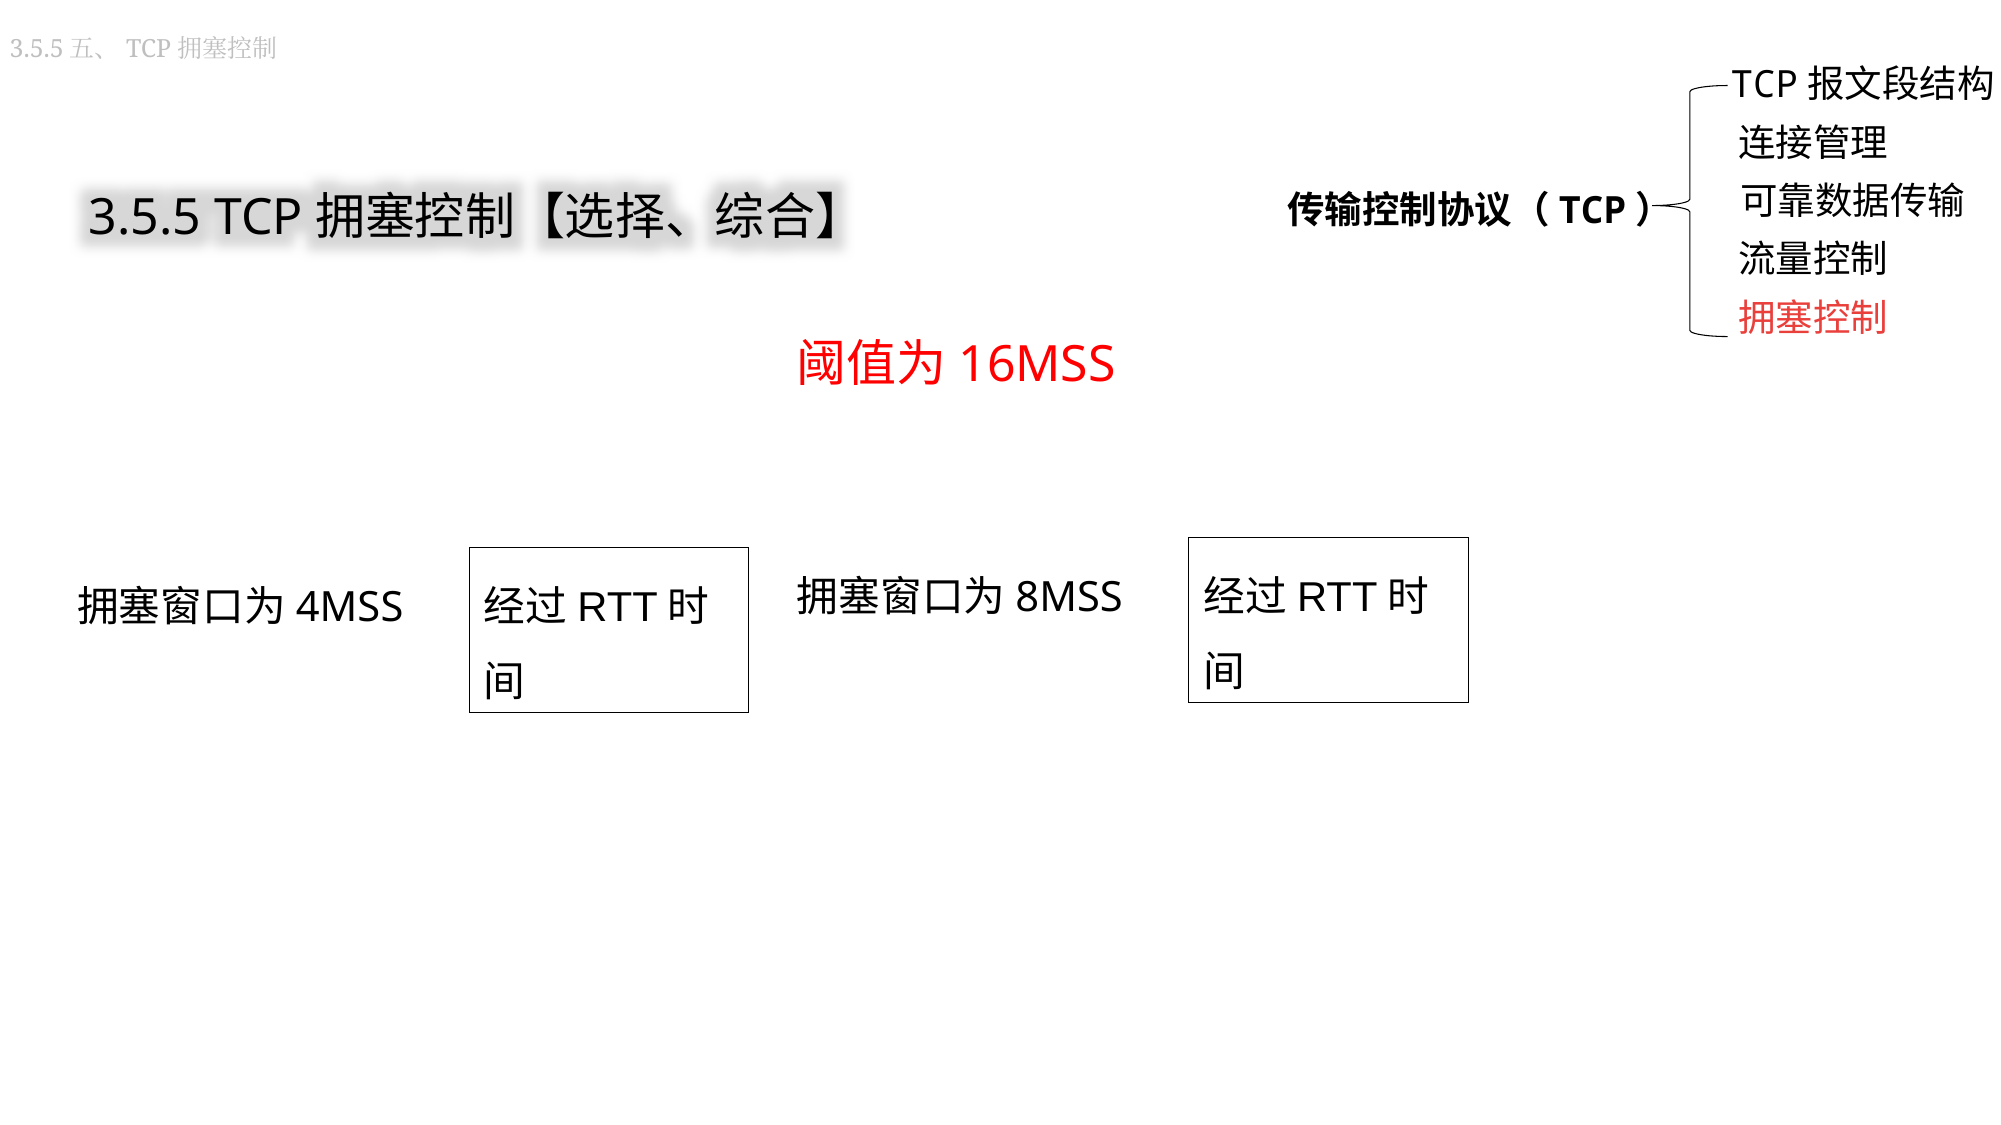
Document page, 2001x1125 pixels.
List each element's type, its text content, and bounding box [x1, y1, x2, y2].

text_box 3.5.5 TCP拥塞控制【选择、综合】 [70, 121, 959, 278]
text_box 拥塞窗口为4MSS [62, 547, 436, 638]
text_box 拥塞窗口为8MSS [782, 537, 1155, 628]
text_box 阈值为16MSS [782, 324, 1131, 400]
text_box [1274, 64, 2000, 350]
text_box 经过RTT时间 [469, 547, 749, 713]
text_box 3.5.5五、TCP拥塞控制 [0, 24, 292, 70]
text_box 经过RTT时间 [1188, 537, 1469, 703]
